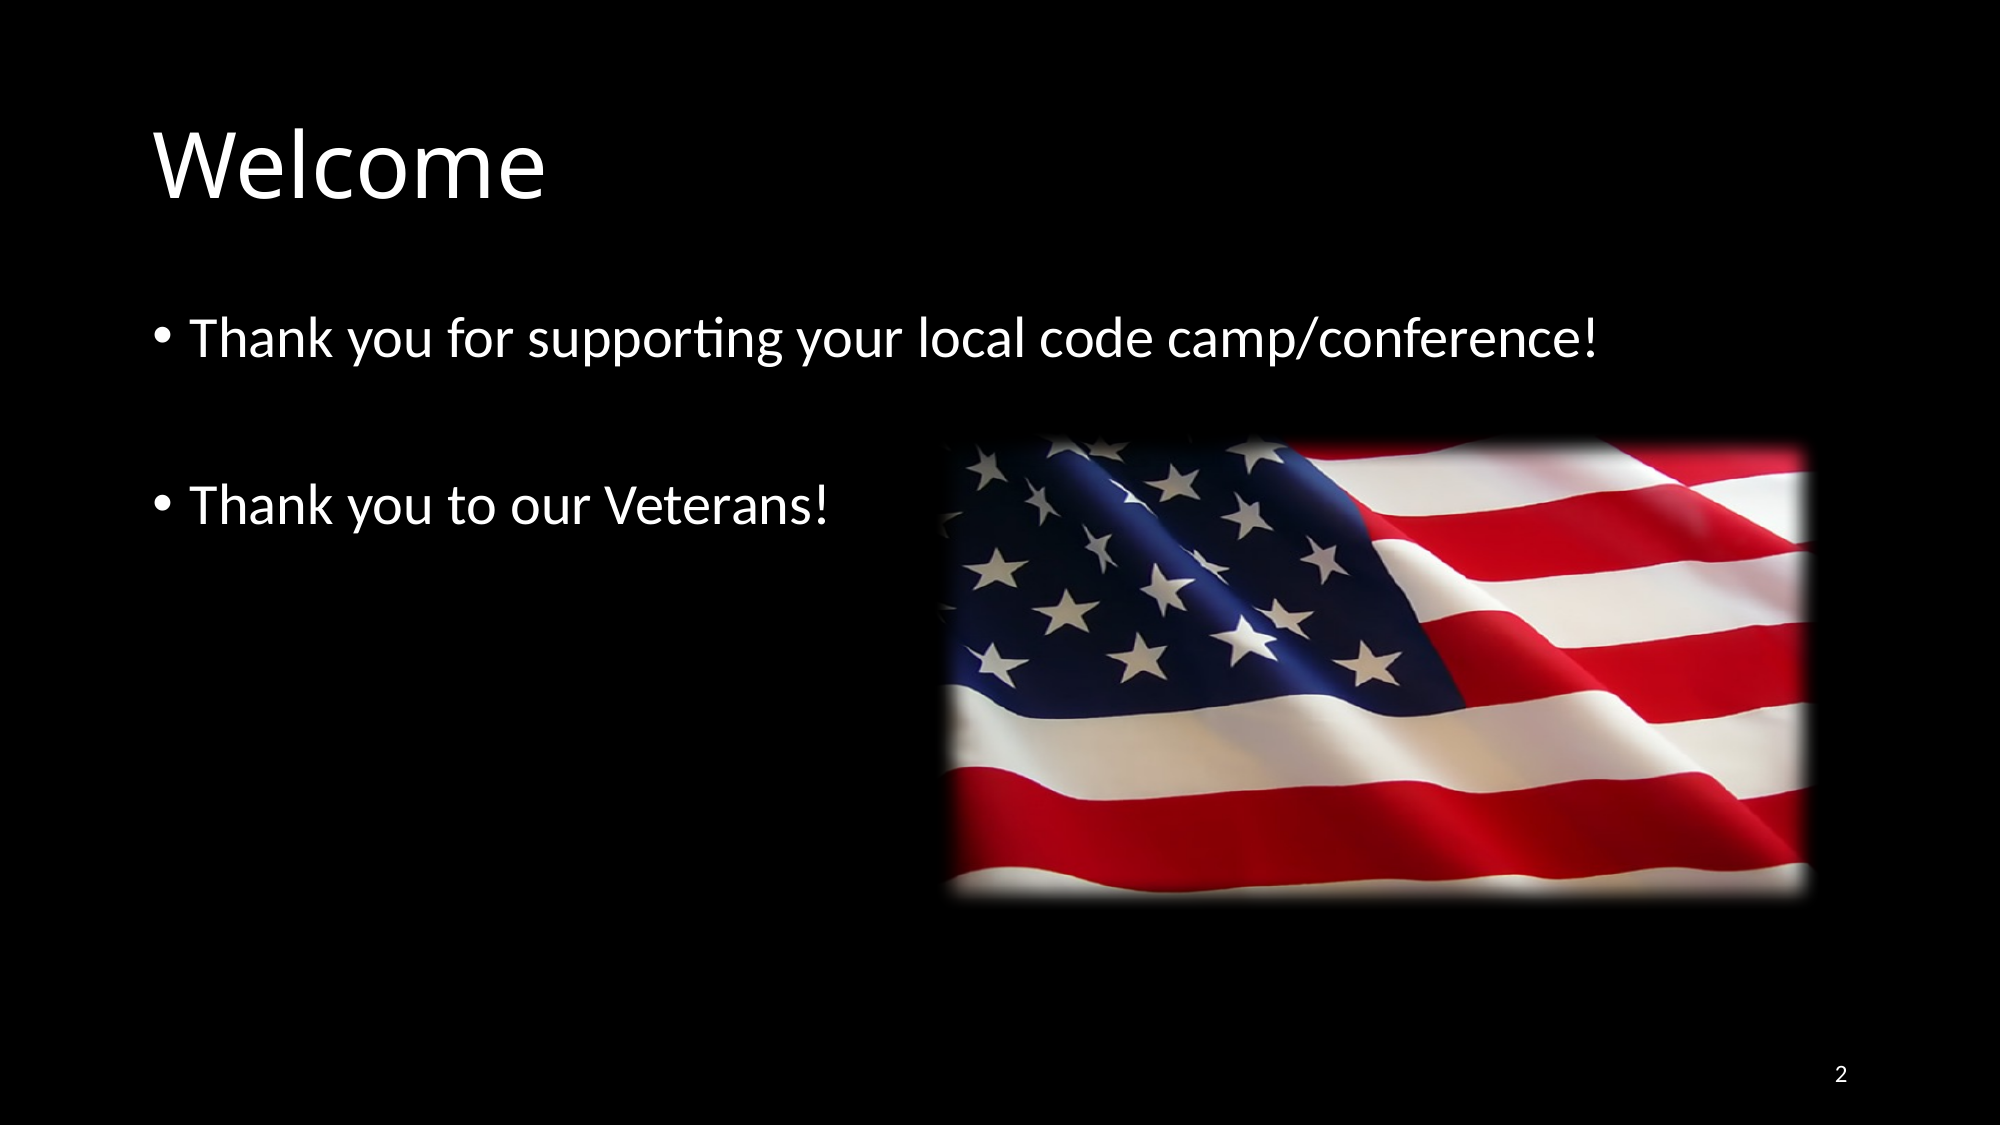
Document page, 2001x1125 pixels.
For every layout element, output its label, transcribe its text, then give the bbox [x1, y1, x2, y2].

picture [934, 431, 1820, 911]
slide_number 2 [1412, 1042, 1863, 1103]
title Welcome [137, 59, 1863, 278]
list Thank you for supporting your local code camp/conference! Thank you to our Veterans! [137, 299, 1863, 1081]
